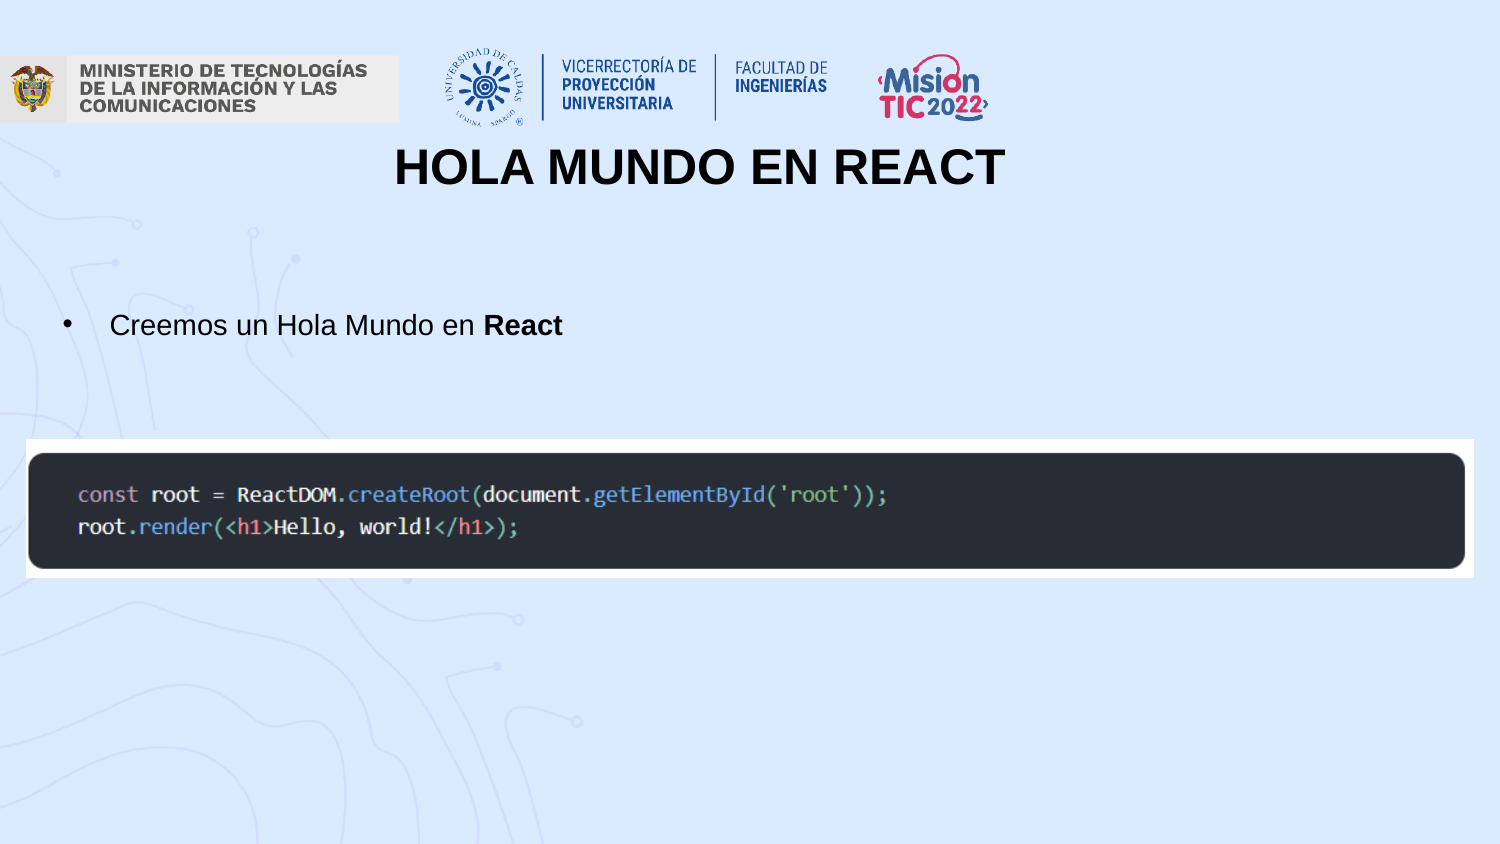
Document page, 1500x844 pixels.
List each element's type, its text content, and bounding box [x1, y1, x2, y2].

text_box Creemos un Hola Mundo en React [47, 263, 1452, 349]
picture [0, 0, 1500, 844]
text_box HOLA MUNDO EN REACT [198, 127, 1202, 202]
